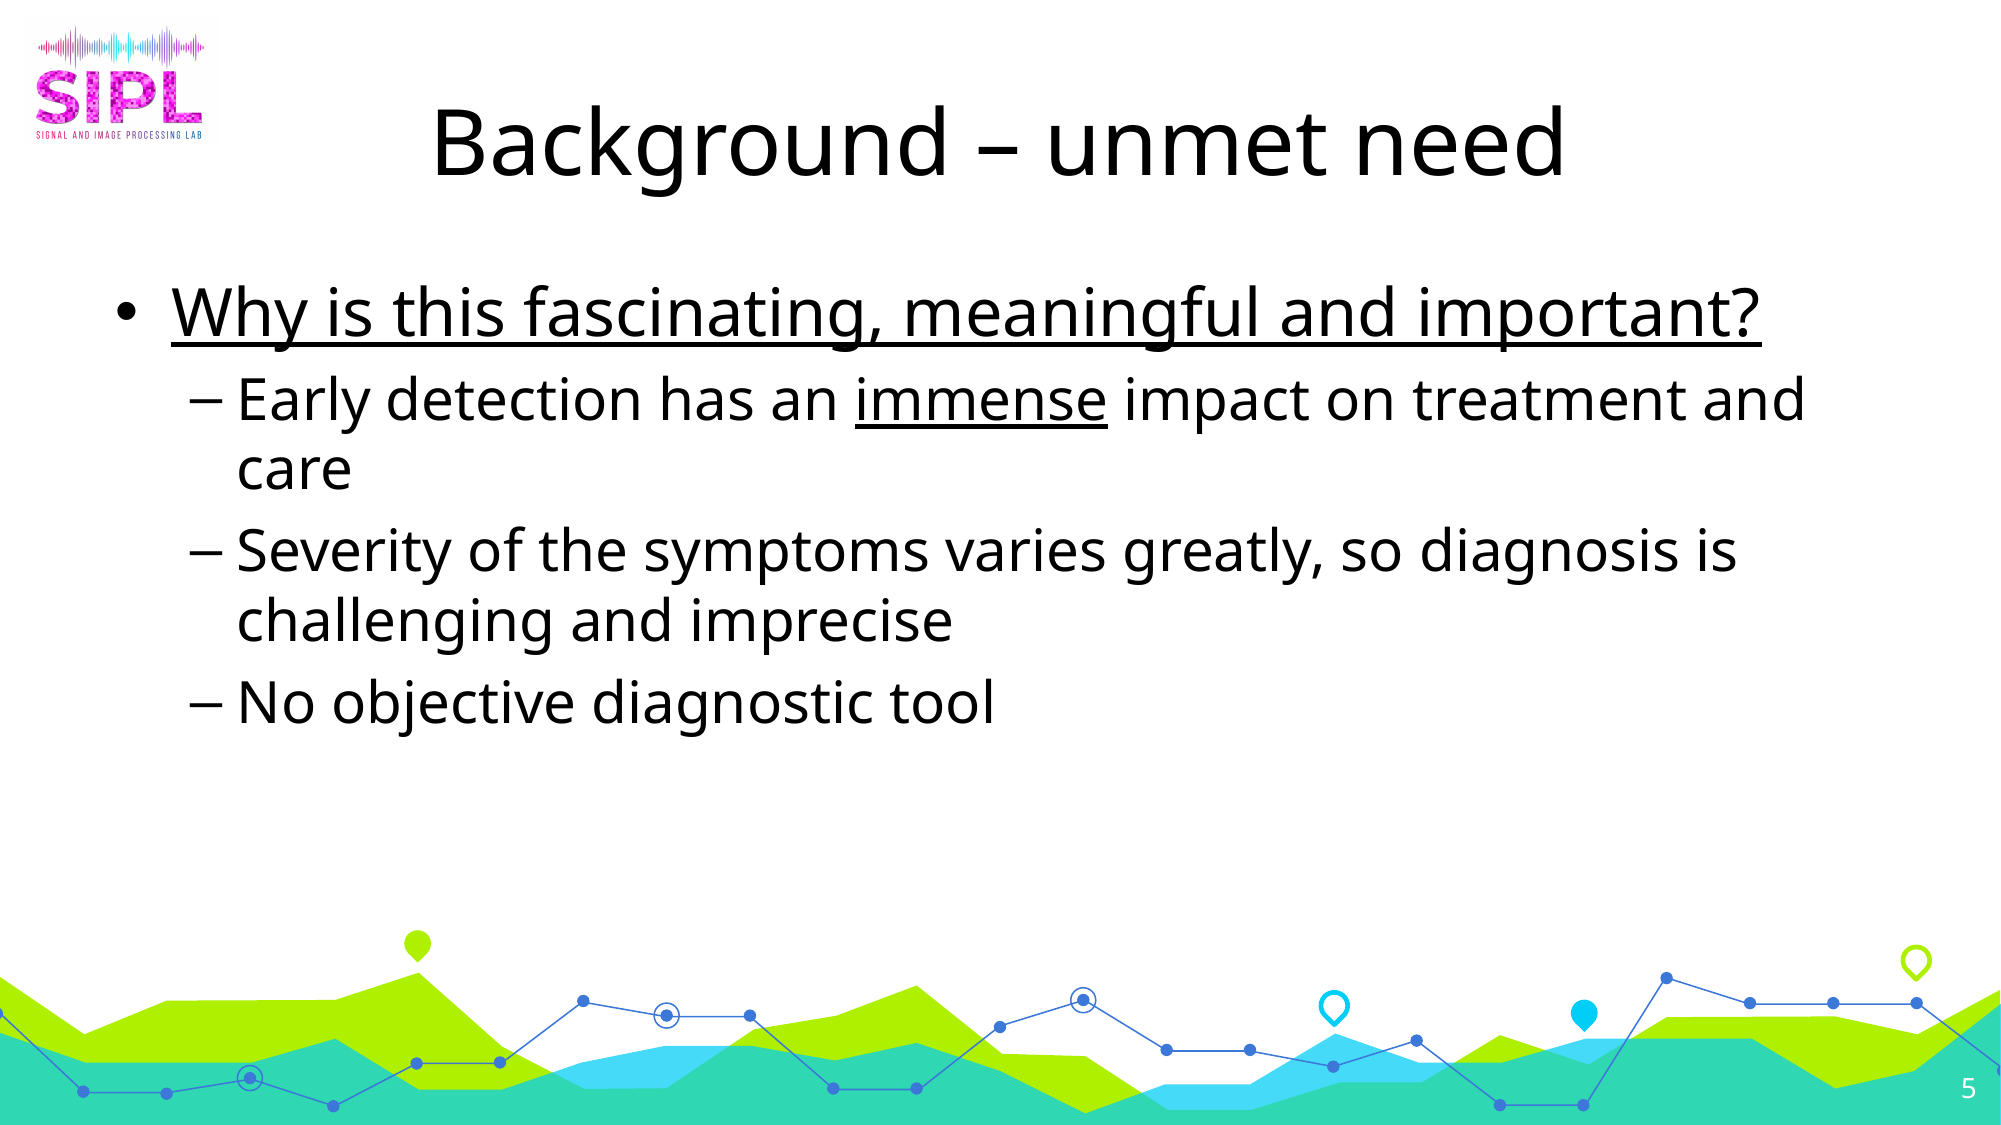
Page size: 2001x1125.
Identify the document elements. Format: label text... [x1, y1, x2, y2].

picture [24, 15, 218, 144]
list Why is this fascinating, meaningful and important? Early detection has an immense impact on treatment and care Severity of the symptoms varies greatly, so diagnosis is challenging and imprecise No objective diagnostic tool [99, 262, 1900, 1005]
title Background – unmet need [99, 45, 1900, 233]
